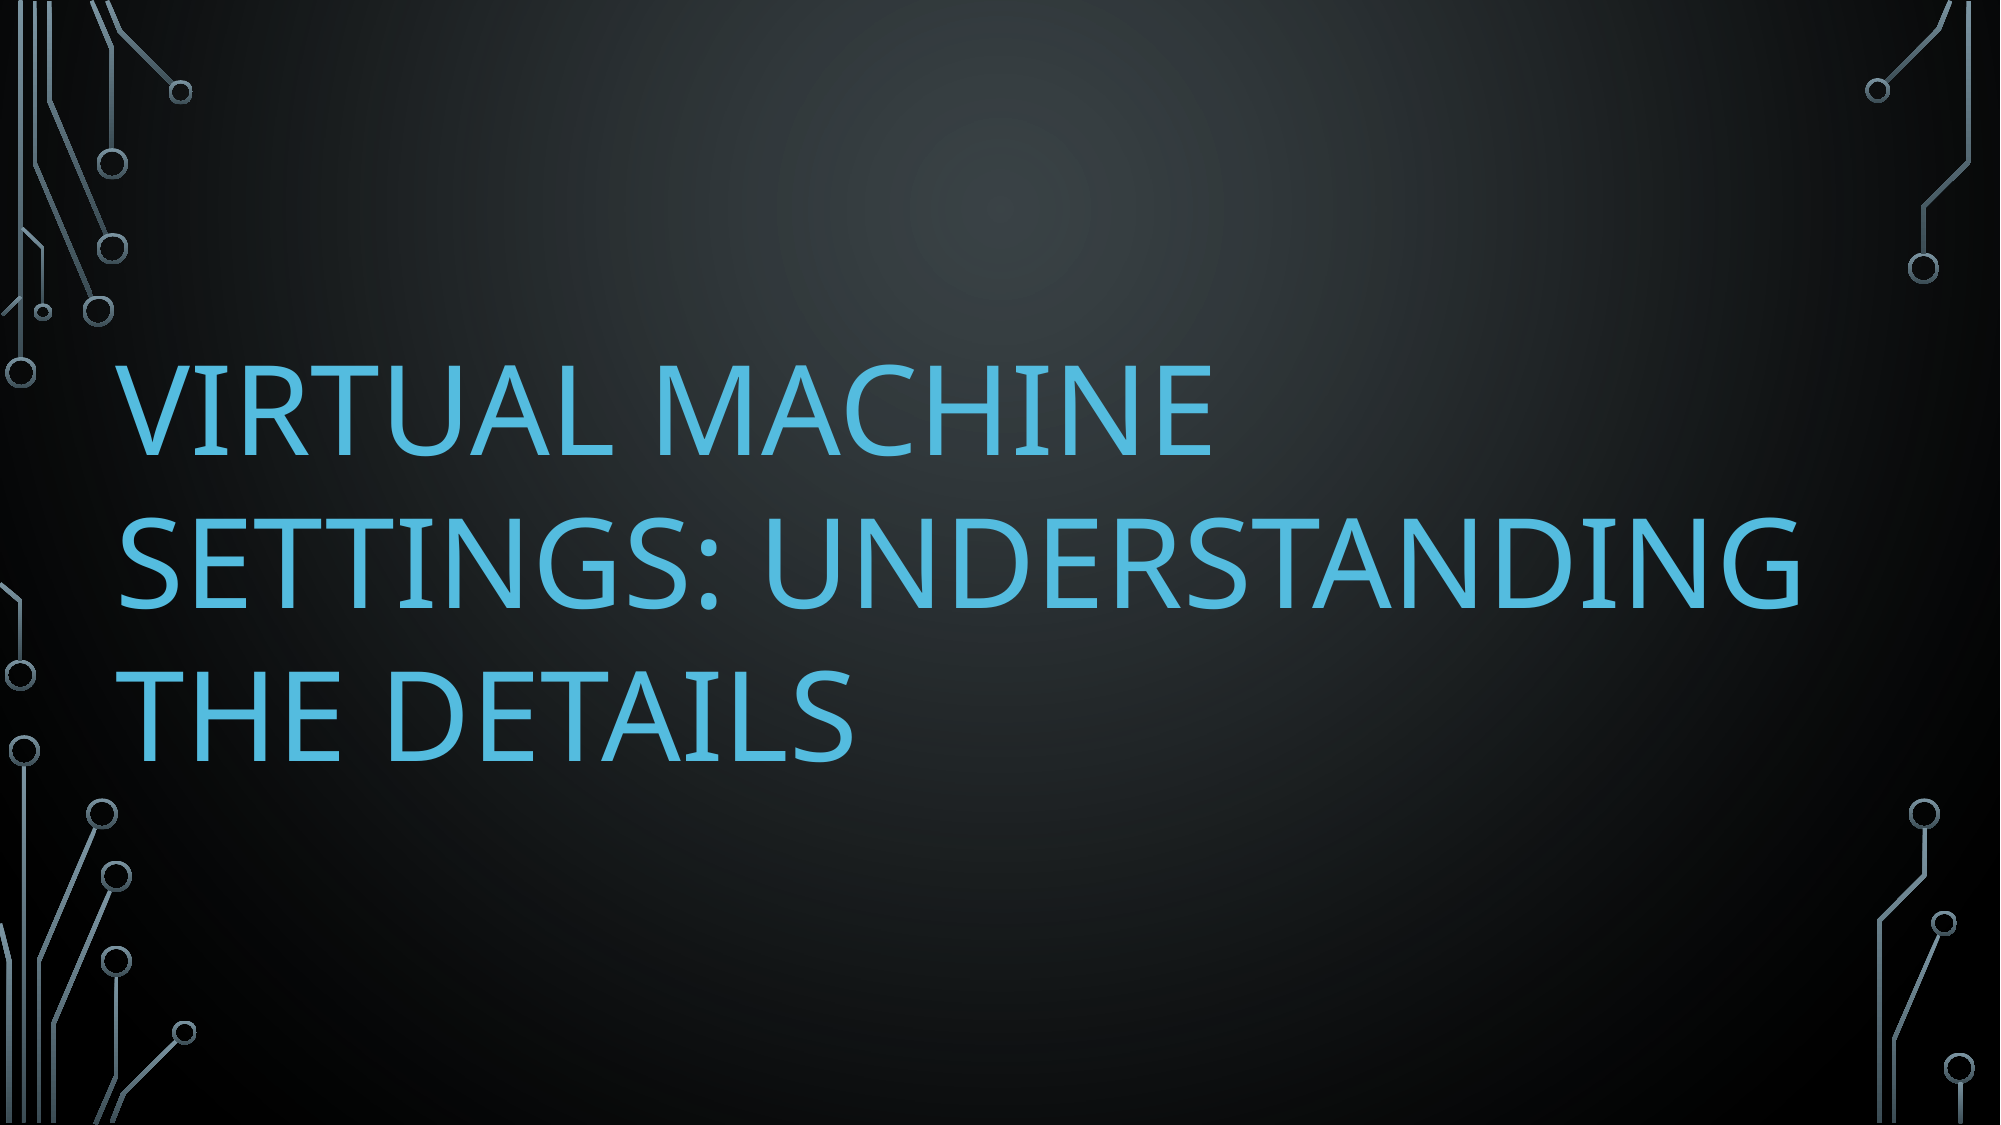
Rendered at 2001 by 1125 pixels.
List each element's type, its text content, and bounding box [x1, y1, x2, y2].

title Virtual Machine Settings: Understanding the Details [100, 222, 1851, 903]
